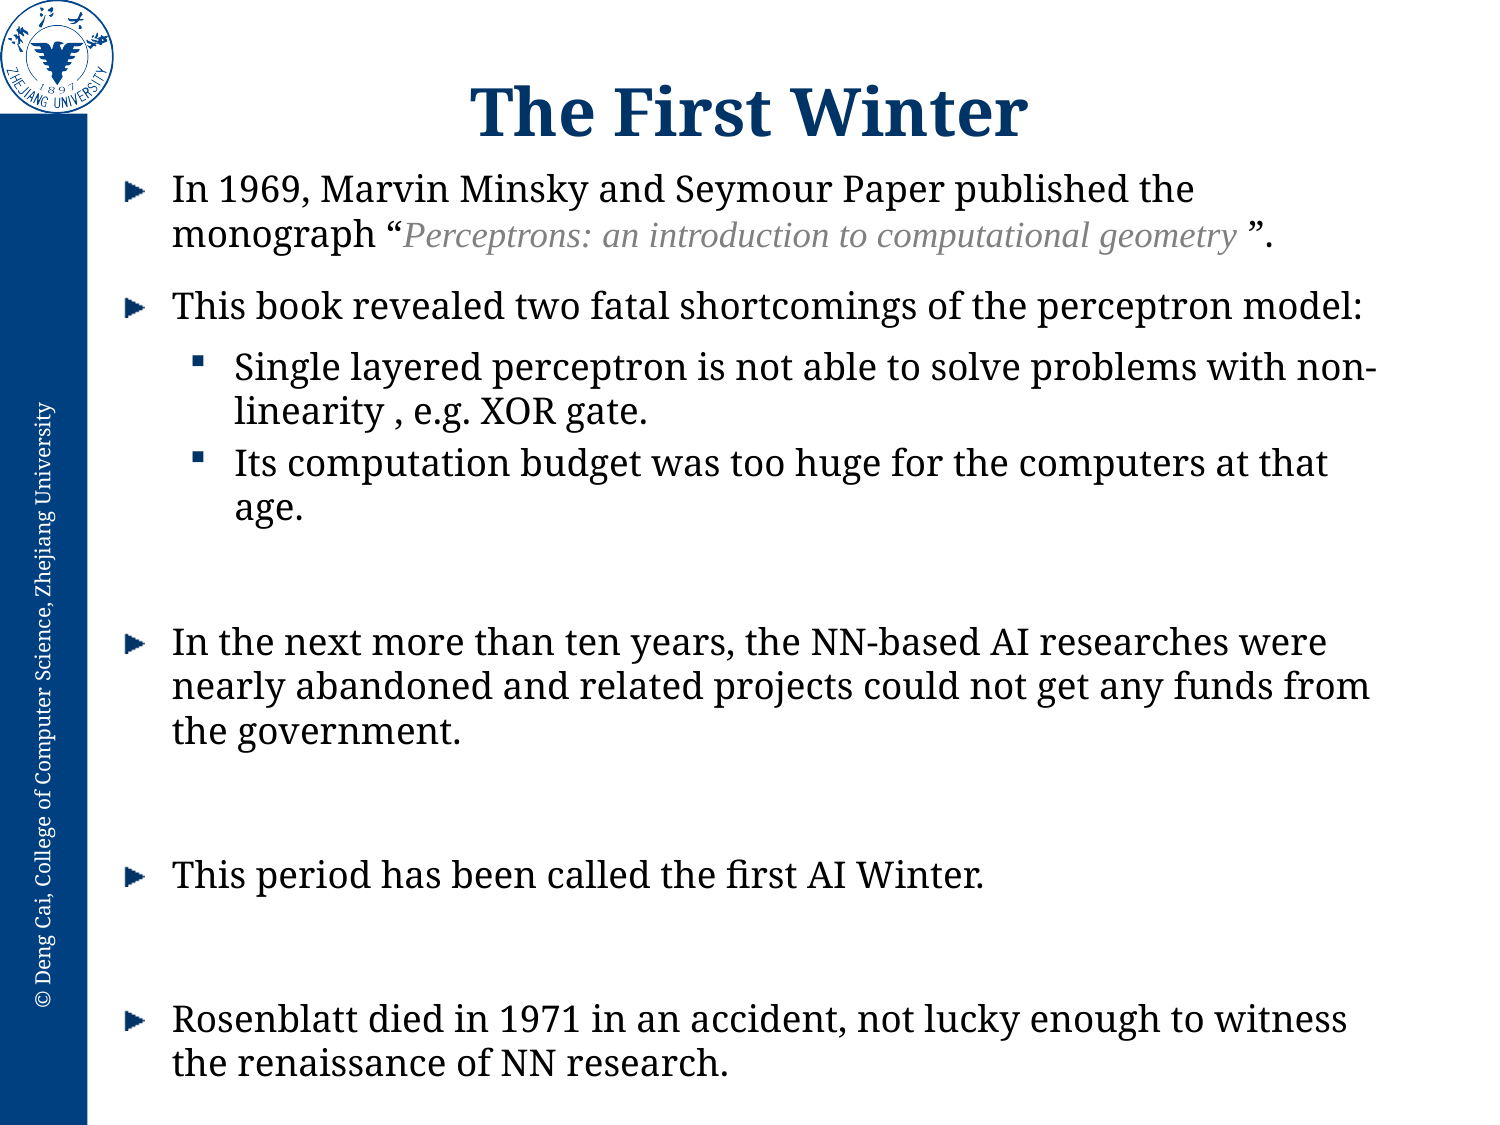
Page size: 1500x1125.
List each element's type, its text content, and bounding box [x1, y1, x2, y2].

picture [0, 0, 114, 114]
title The First Winter [103, 14, 1397, 158]
picture [118, 174, 145, 202]
picture [118, 860, 145, 887]
picture [118, 1004, 145, 1031]
picture [118, 291, 145, 318]
list In 1969, Marvin Minsky and Seymour Paper published the monograph “Perceptrons: an introduction to computational geometry ”. This book revealed two fatal shortcomings of the perceptron model: Single layered perceptron is not able to solve problems with non-linearity , e.g. XOR gate. Its computation budget was too huge for the computers at that age. In the next more than ten years, the NN-based AI researches were nearly abandoned and related projects could not get any funds from the government. This period has been called the first AI Winter. Rosenblatt died in 1971 in an accident, not lucky enough to witness the renaissance of NN research. [103, 158, 1397, 1095]
picture [118, 627, 145, 654]
